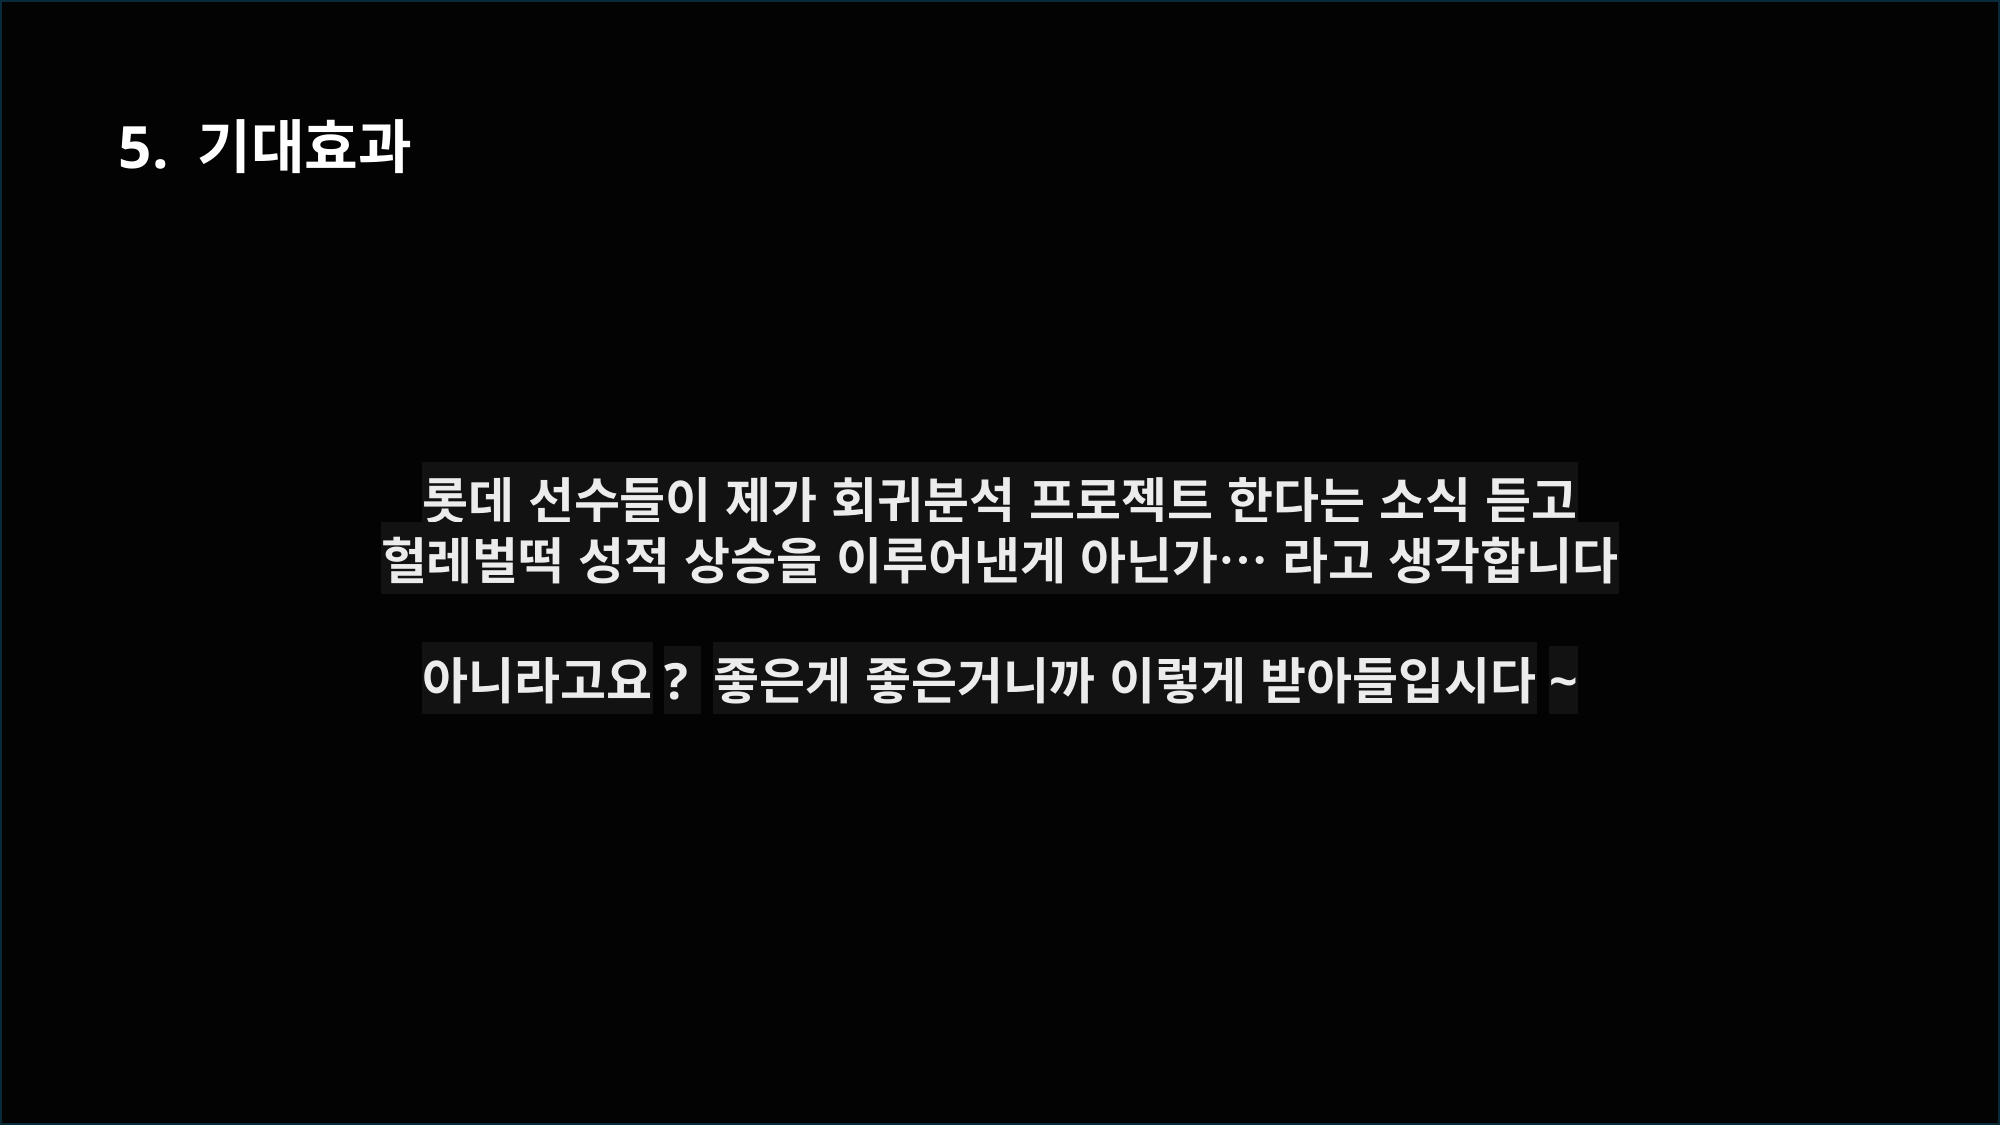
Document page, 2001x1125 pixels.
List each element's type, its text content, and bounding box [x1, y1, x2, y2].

text_box 롯데 선수들이 제가 회귀분석 프로젝트 한다는 소식 듣고 헐레벌떡 성적 상승을 이루어낸게 아닌가… 라고 생각합니다 아니라고요? 좋은게 좋은거니까 이렇게 받아들입시다~ [366, 462, 1634, 717]
text_box 5. 기대효과 [104, 102, 427, 188]
text_box [0, 0, 2000, 1125]
